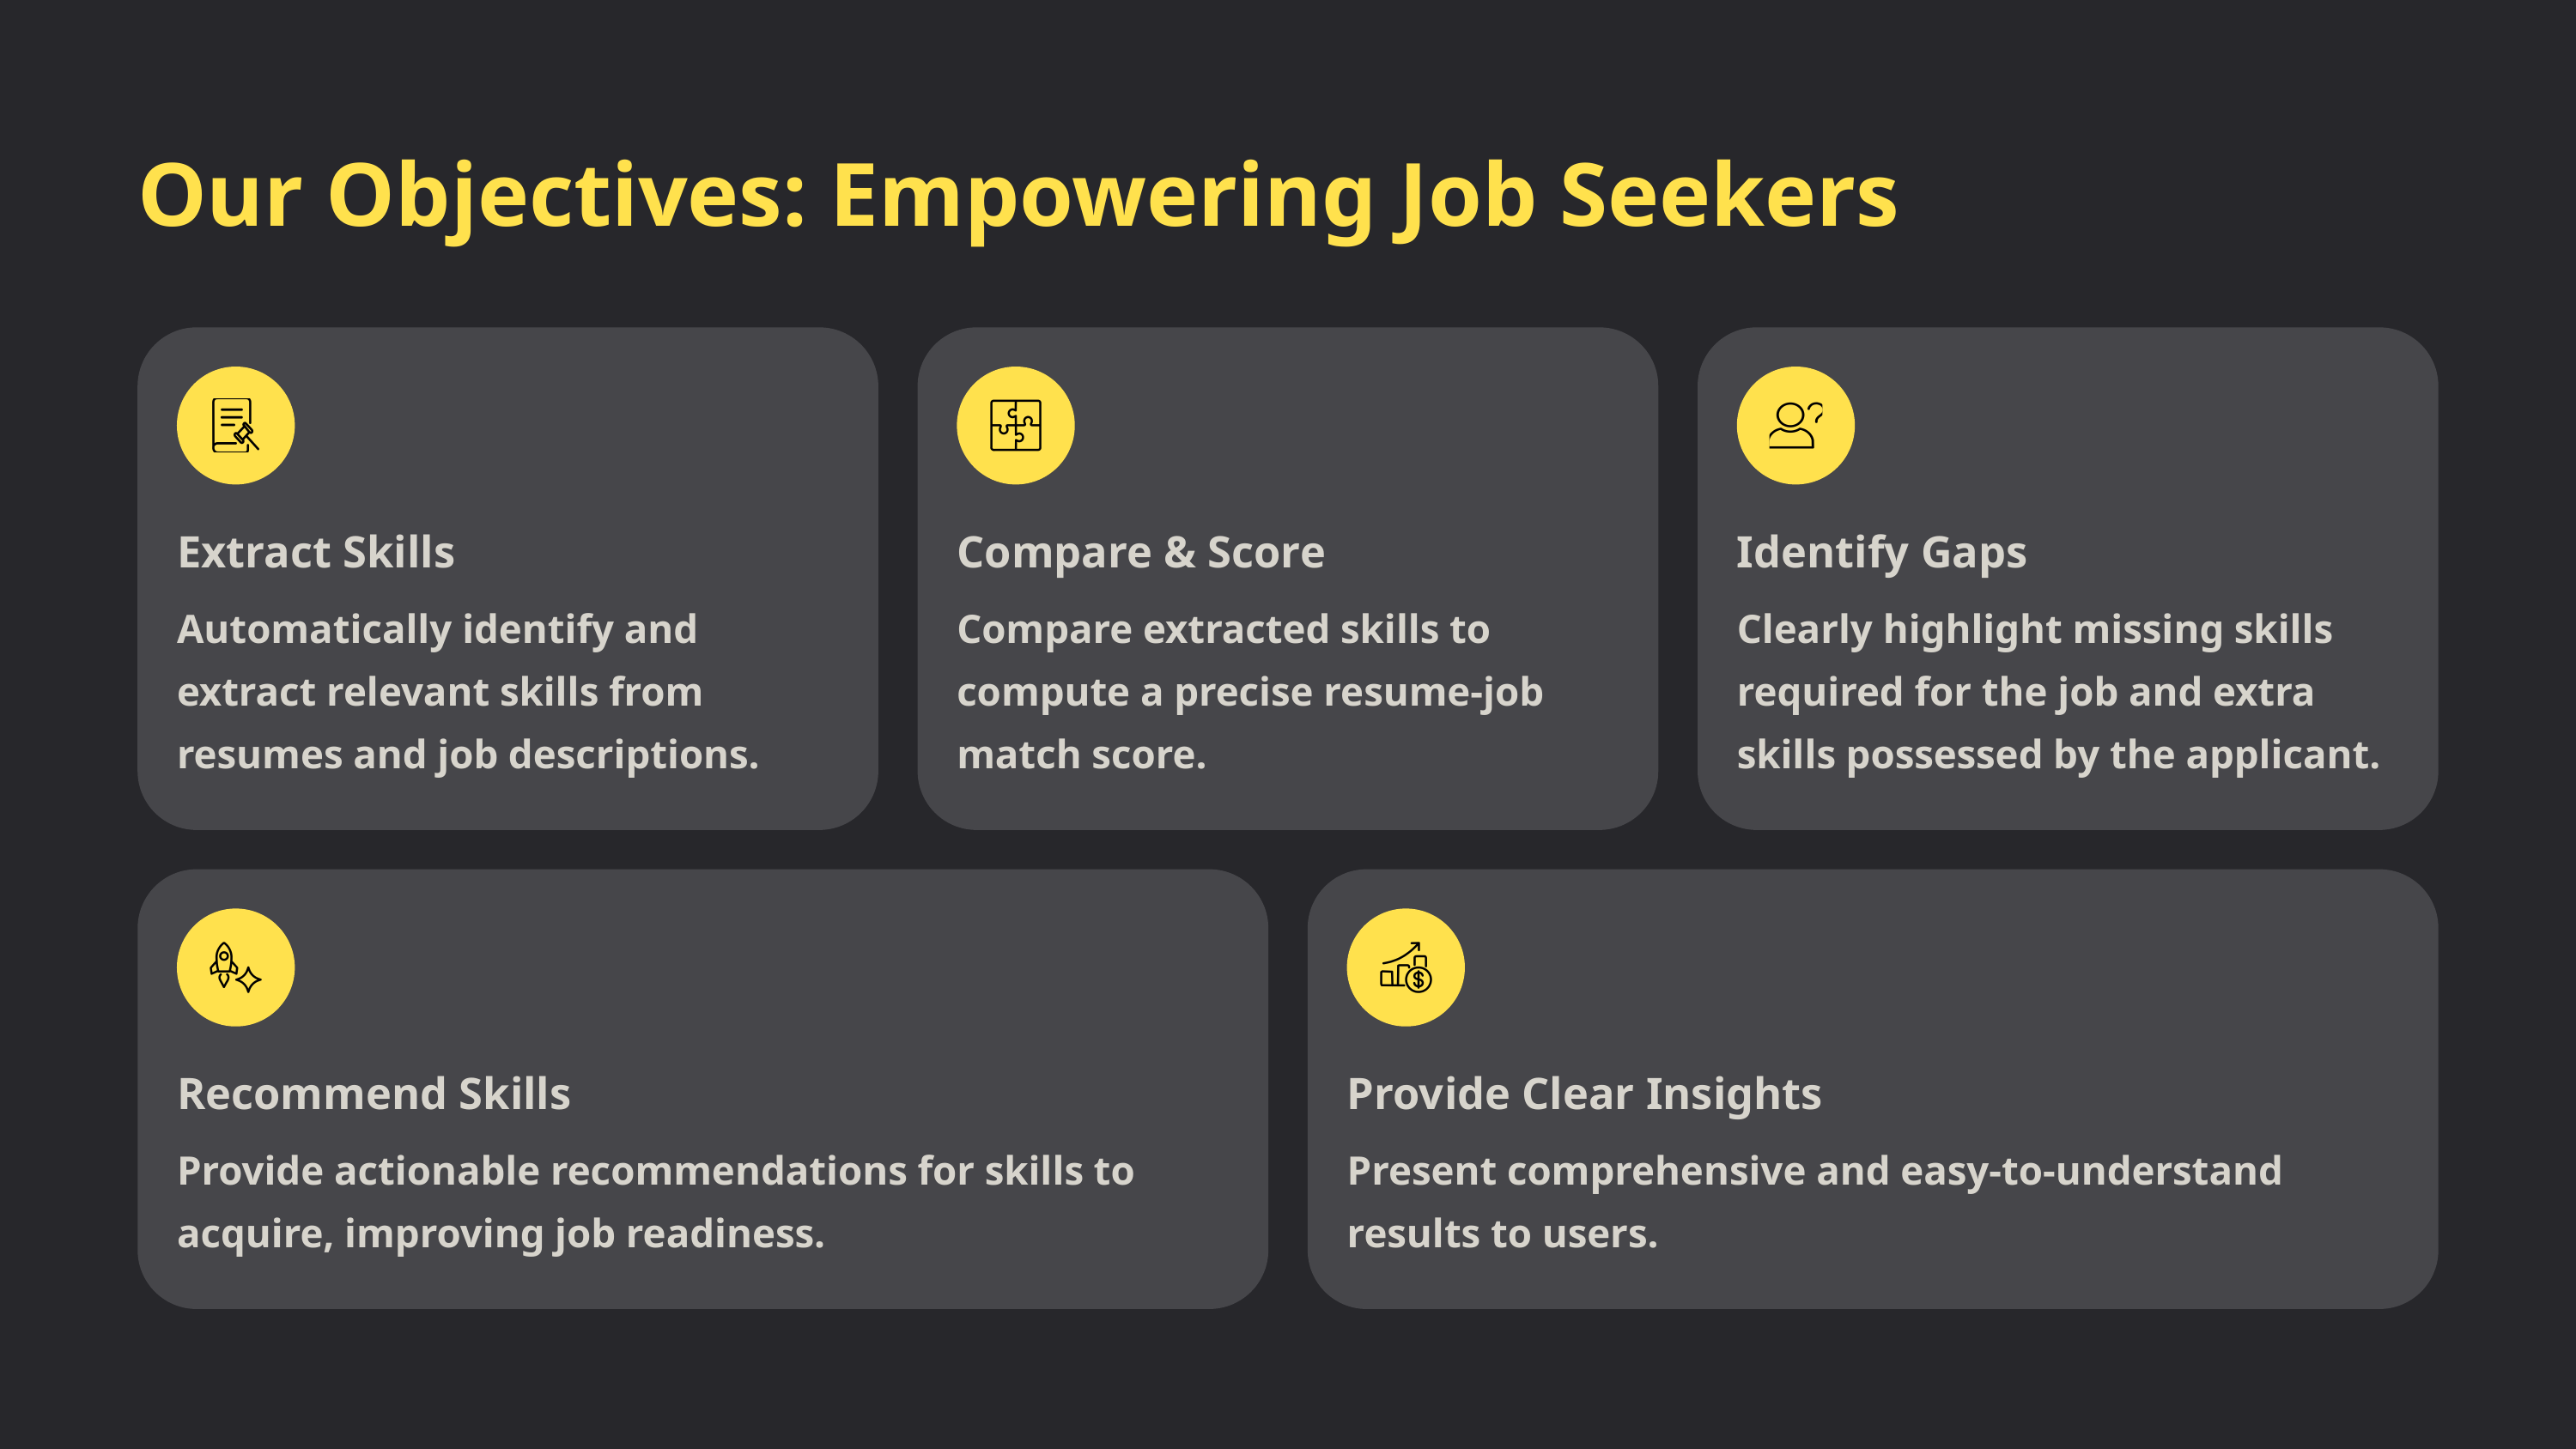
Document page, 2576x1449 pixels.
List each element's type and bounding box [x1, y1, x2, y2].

text_box [137, 869, 1269, 1310]
text_box [0, 0, 2576, 1449]
text_box [137, 327, 879, 831]
text_box [1307, 869, 2439, 1310]
text_box [917, 327, 1659, 831]
text_box [1346, 908, 1466, 1027]
text_box [1697, 327, 2439, 831]
text_box [957, 366, 1075, 485]
text_box [1736, 366, 1856, 485]
text_box [176, 366, 295, 485]
text_box [176, 908, 295, 1027]
